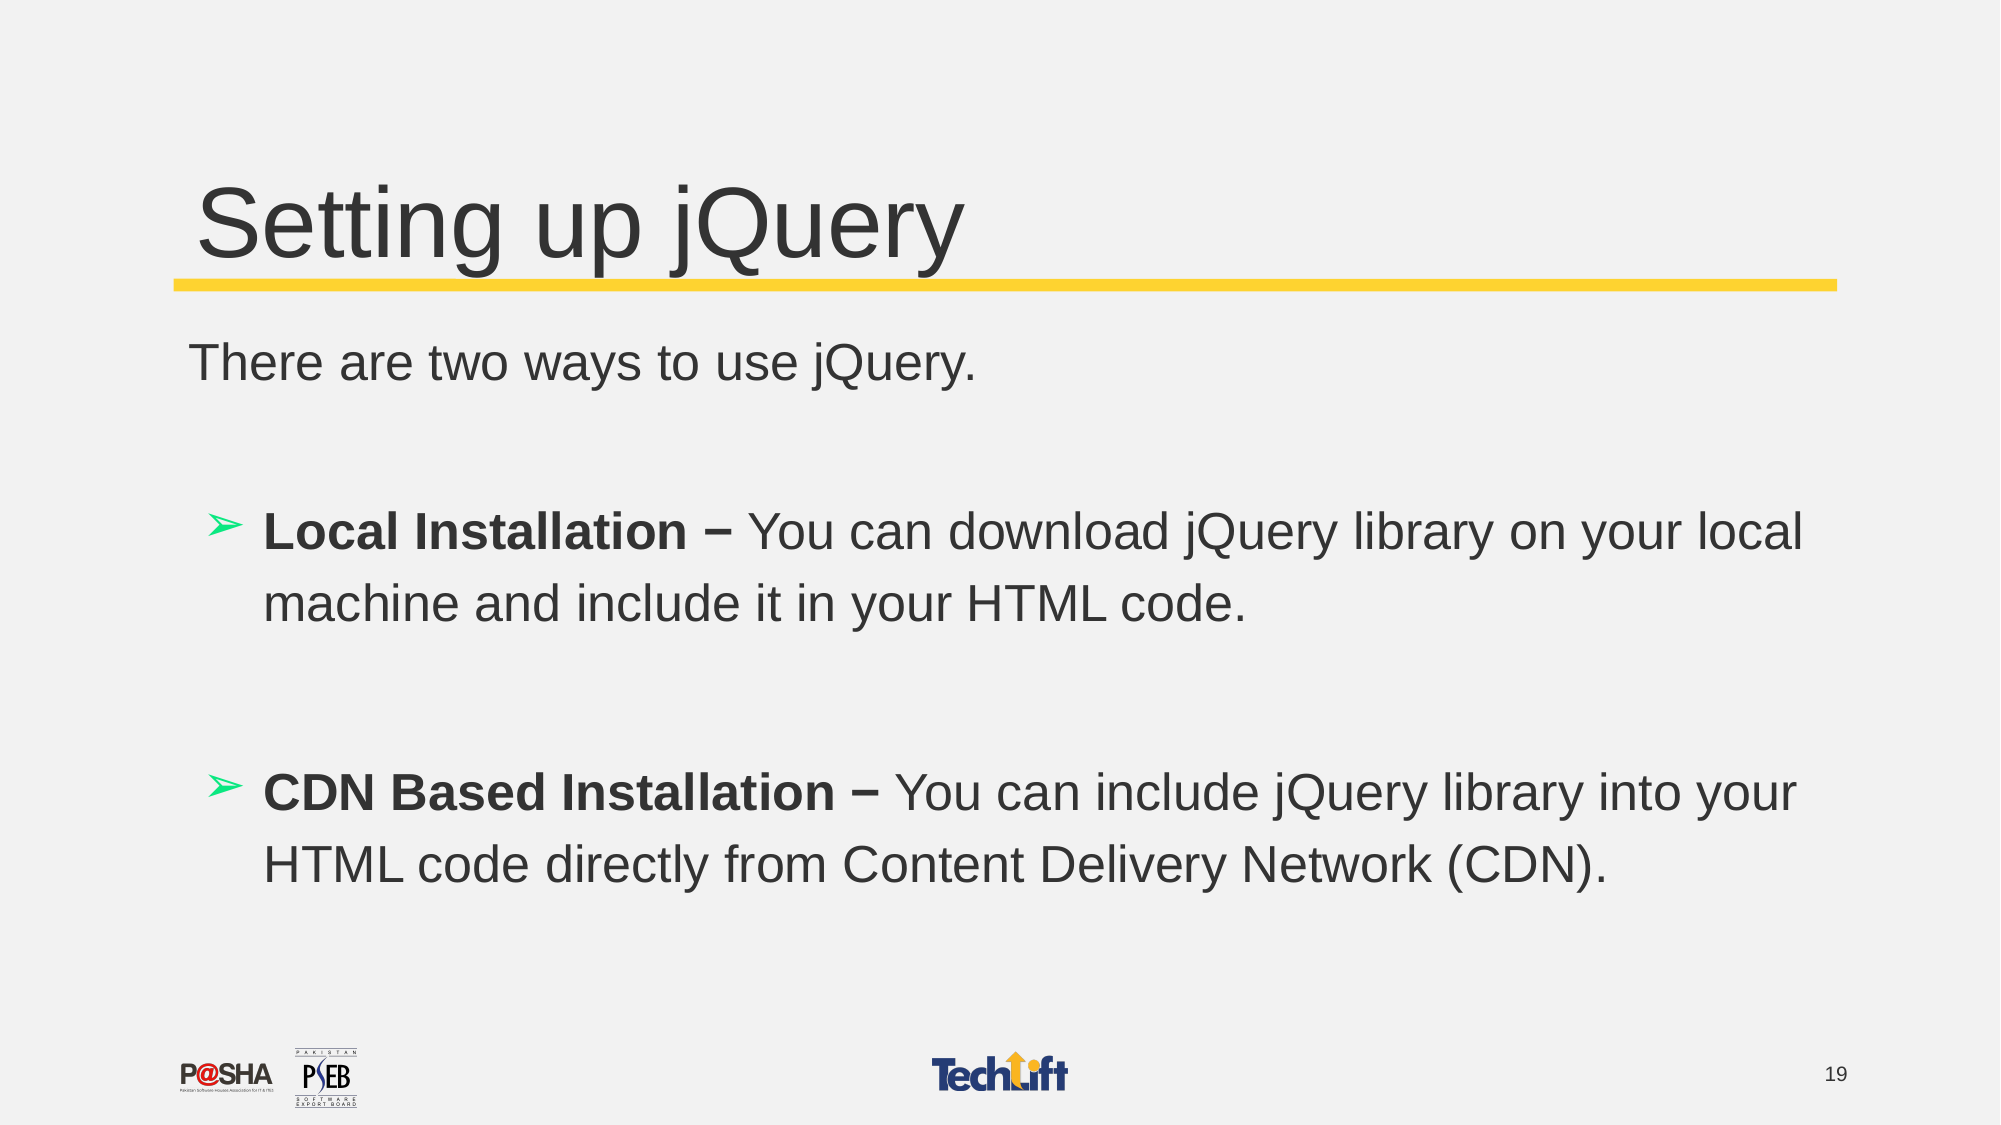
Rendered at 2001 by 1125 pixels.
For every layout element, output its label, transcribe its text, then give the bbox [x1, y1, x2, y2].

picture [932, 1051, 1068, 1091]
slide_number 19 [1412, 1042, 1863, 1103]
title Setting up jQuery [180, 47, 1830, 285]
picture [180, 1063, 274, 1093]
picture [295, 1048, 357, 1108]
list There are two ways to use jQuery. Local Installation − You can download jQuery library on your local machine and include it in your HTML code. CDN Based Installation − You can include jQuery library into your HTML code directly from Content Delivery Network (CDN). [188, 311, 1812, 991]
